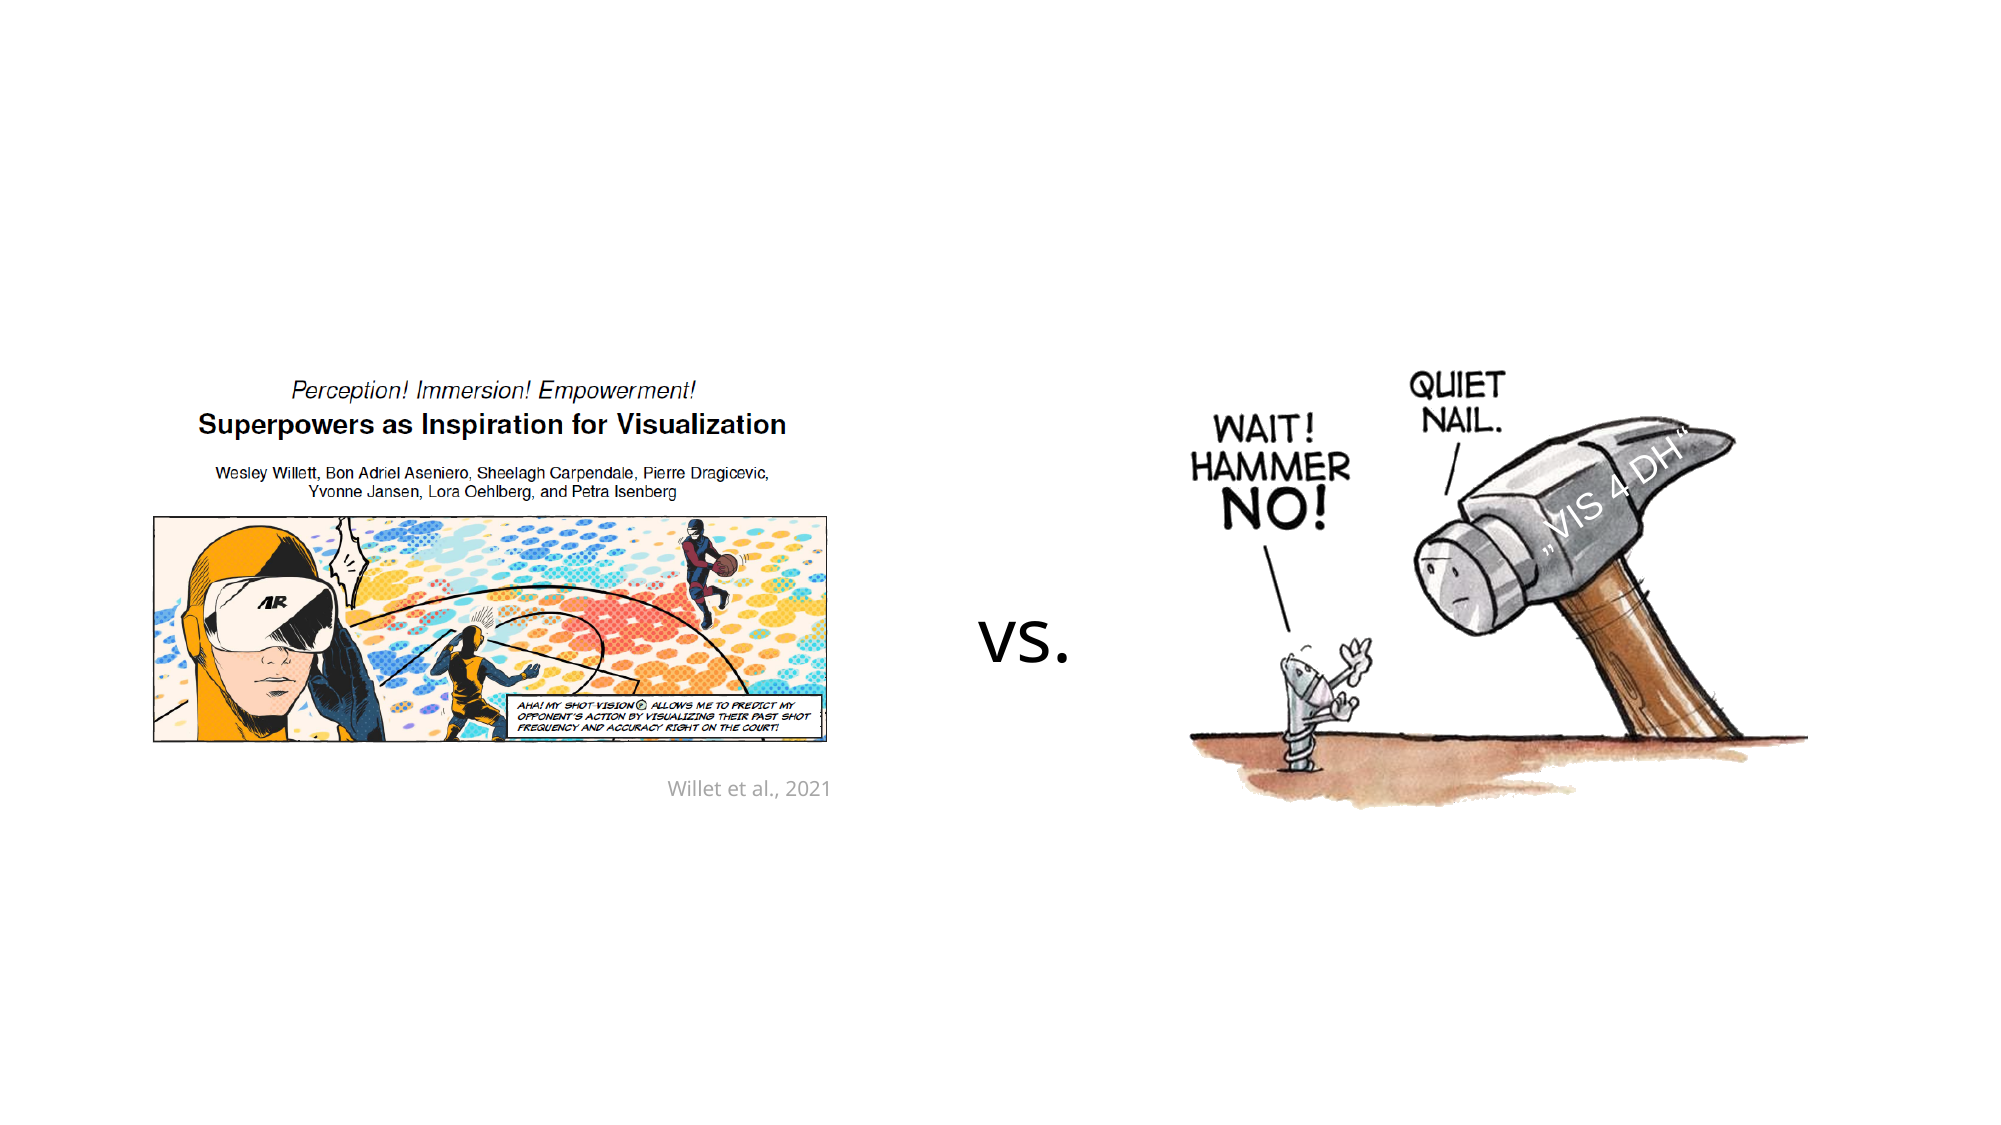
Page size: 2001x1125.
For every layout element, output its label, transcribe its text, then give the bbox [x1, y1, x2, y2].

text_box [1171, 345, 1808, 843]
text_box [135, 352, 851, 809]
text_box vs. [963, 580, 1088, 686]
